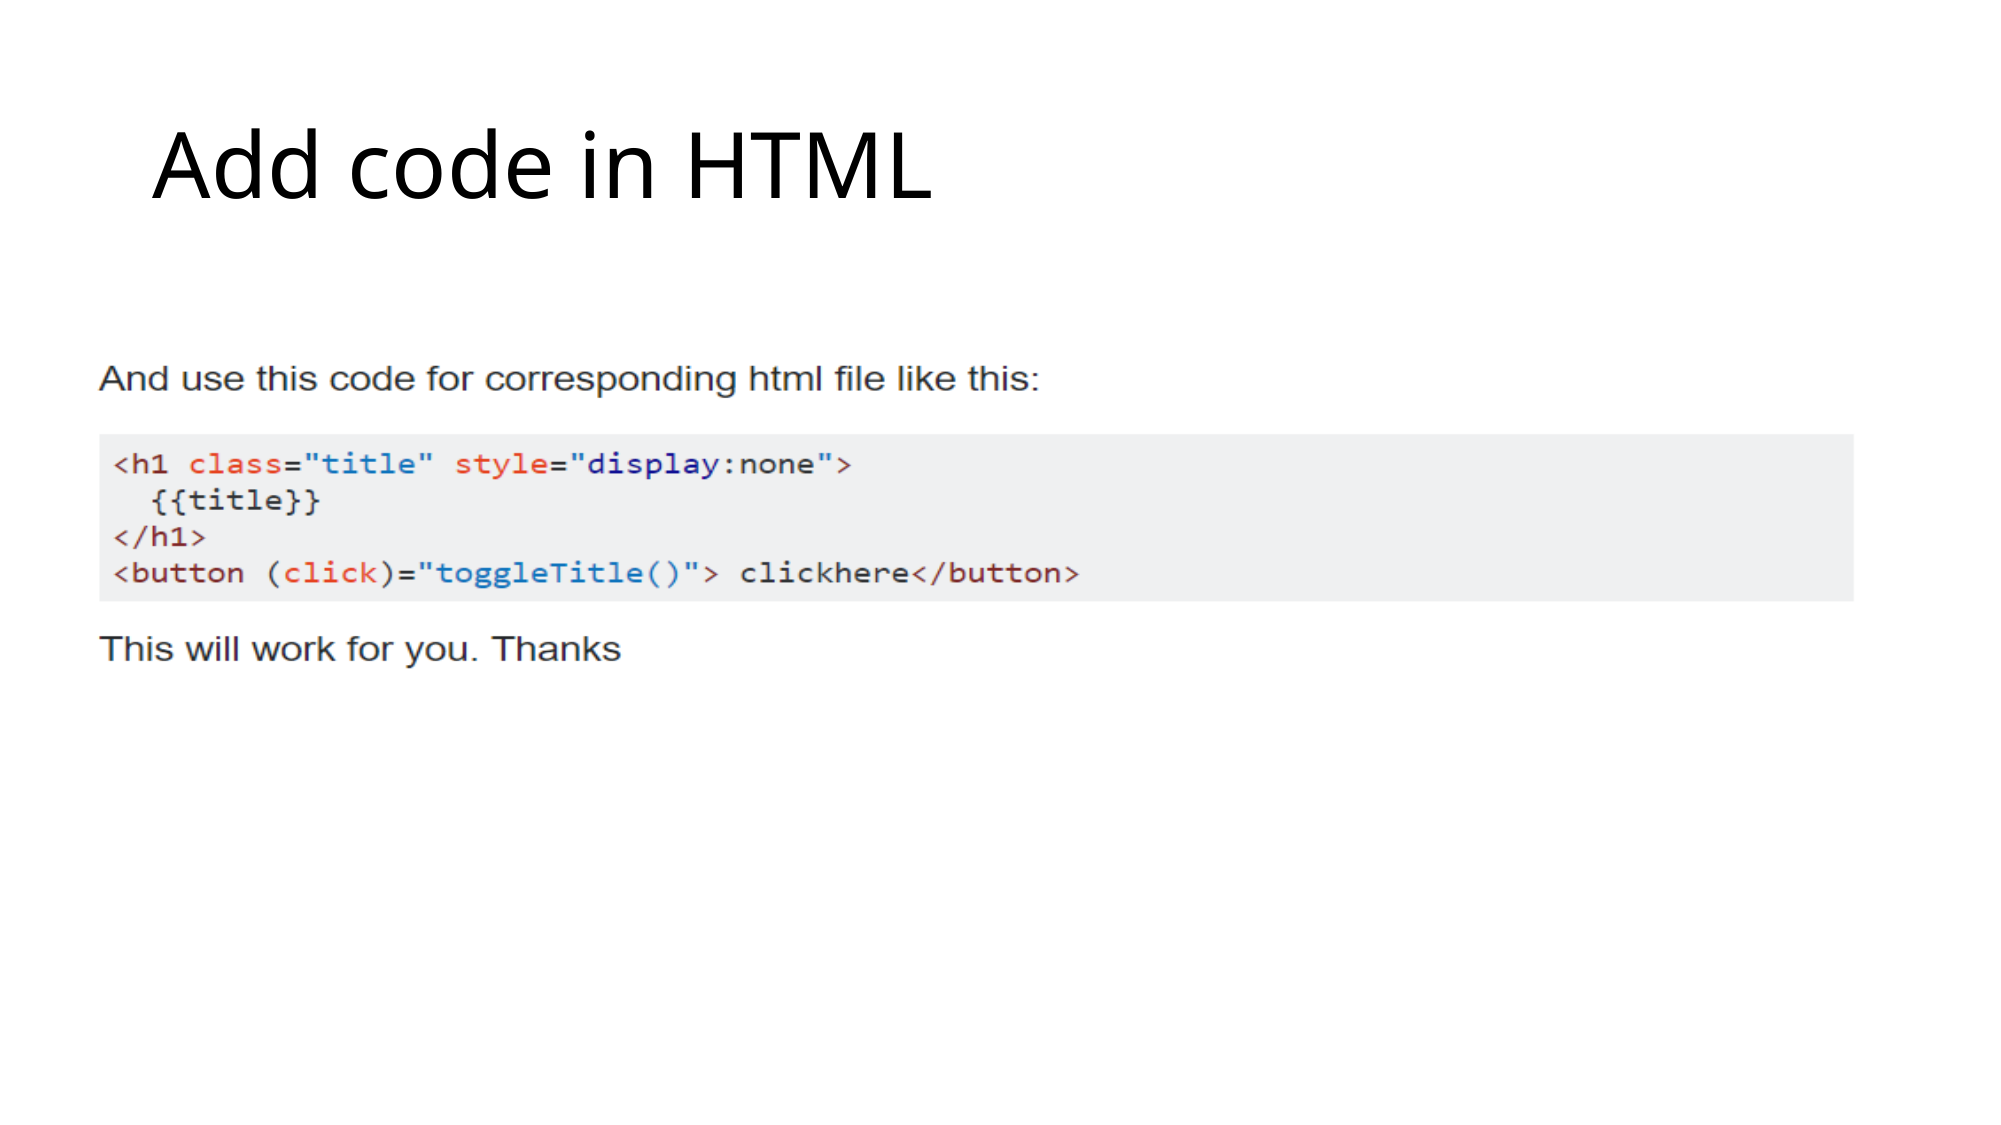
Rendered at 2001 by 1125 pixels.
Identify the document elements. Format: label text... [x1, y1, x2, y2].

title Add code in HTML [137, 59, 1863, 278]
picture [52, 353, 1863, 680]
